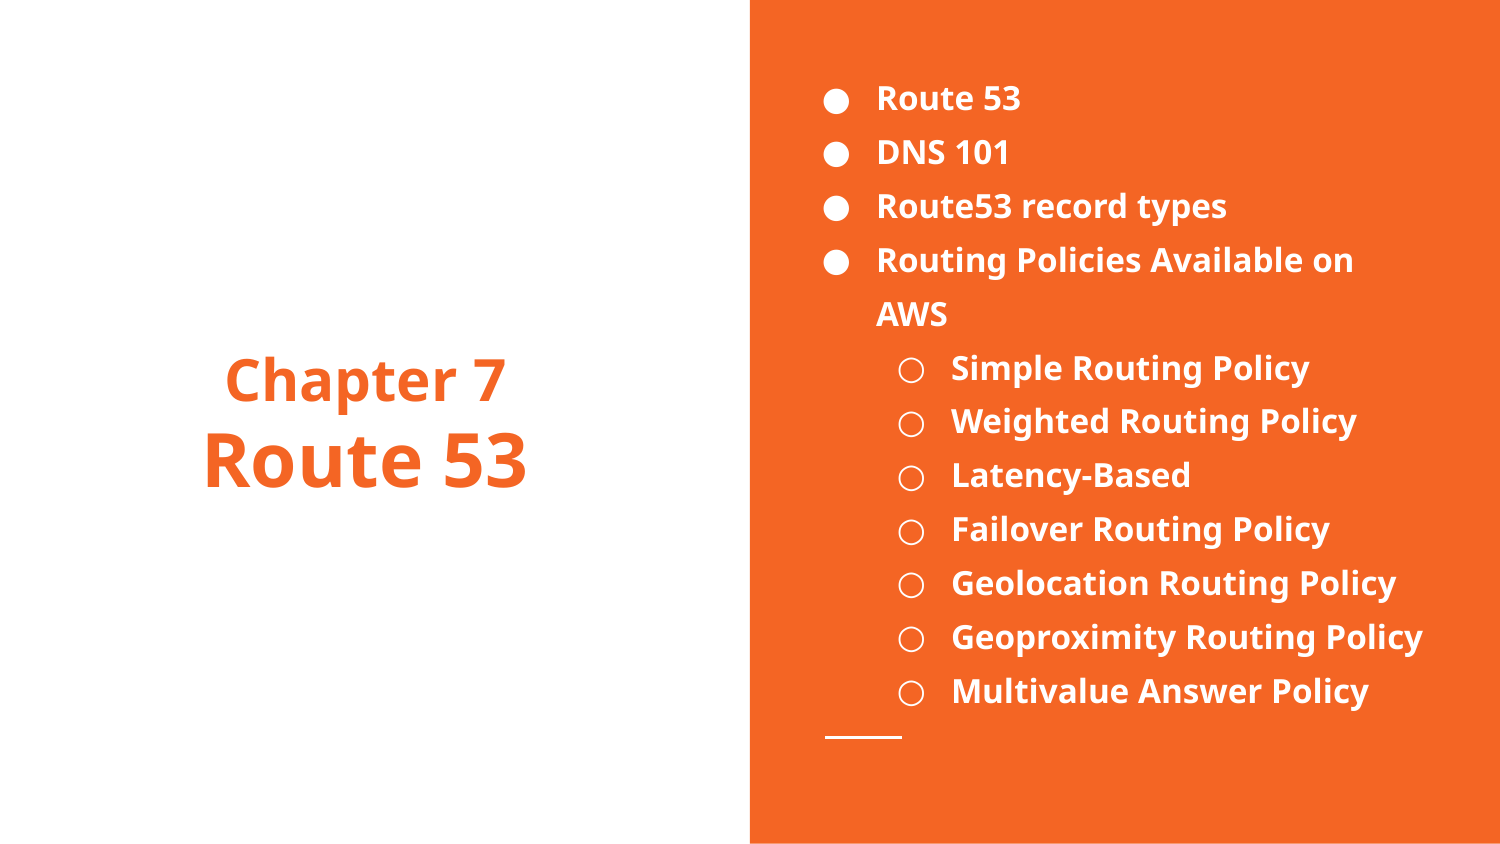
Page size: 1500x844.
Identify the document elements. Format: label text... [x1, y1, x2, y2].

list Route 53 DNS 101 Route53 record types Routing Policies Available on AWS Simple Routing Policy Weighted Routing Policy Latency-Based Failover Routing Policy Geolocation Routing Policy Geoproximity Routing Policy Multivalue Answer Policy [786, 53, 1442, 720]
title Chapter 7 Route 53 [23, 290, 708, 556]
